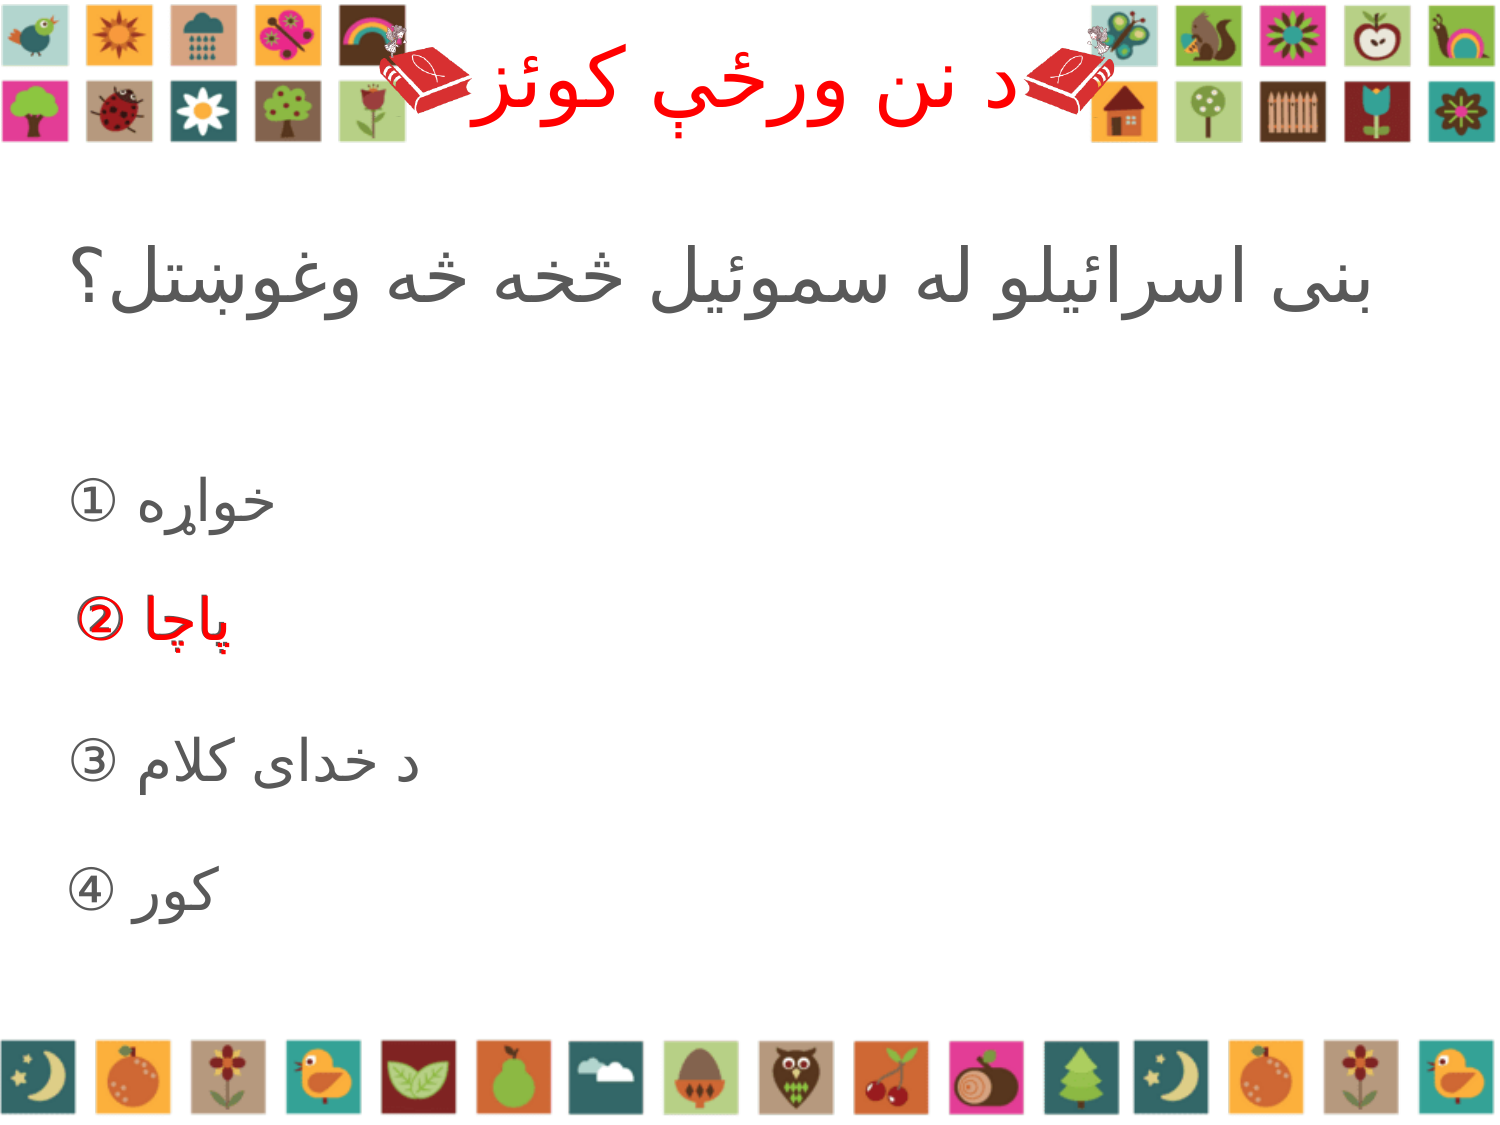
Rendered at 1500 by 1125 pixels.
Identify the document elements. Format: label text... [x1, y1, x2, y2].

text_box ② پاچا [60, 574, 1490, 660]
picture [992, 3, 1500, 150]
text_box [0, 1028, 1500, 1118]
text_box ④ کور [50, 844, 1480, 930]
text_box د نن ورځې کوئز [425, 16, 1078, 131]
picture [0, 3, 504, 150]
text_box ③ د خدای کلام [53, 716, 1483, 801]
text_box ① خواړه [53, 456, 1436, 541]
text_box بنی اسرائیلو له سموئیل څخه څه وغوښتل؟ [53, 219, 1436, 325]
